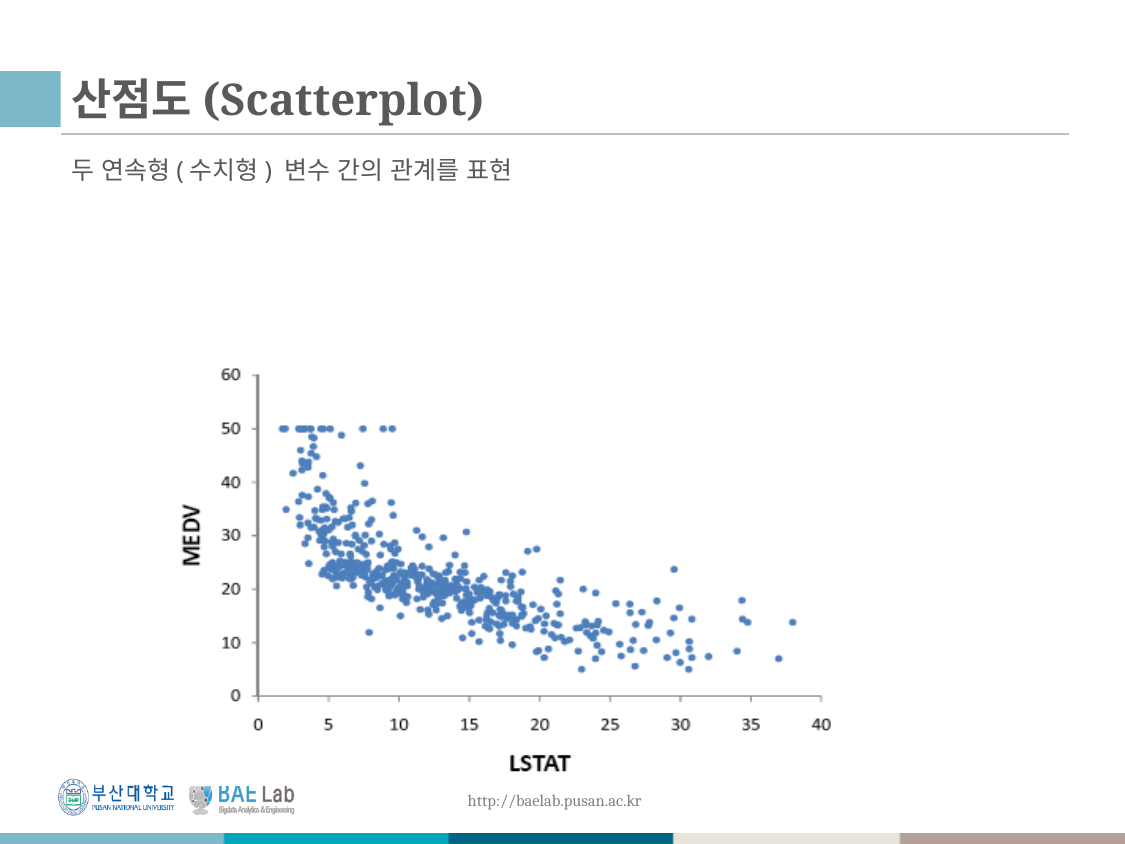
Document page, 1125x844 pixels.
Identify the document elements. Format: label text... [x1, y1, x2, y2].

picture [55, 360, 873, 819]
title 산점도(Scatterplot) [56, 71, 1069, 125]
list 두 연속형(수치형) 변수 간의 관계를 표현 [56, 146, 1069, 754]
picture [0, 833, 448, 844]
picture [673, 833, 1125, 844]
